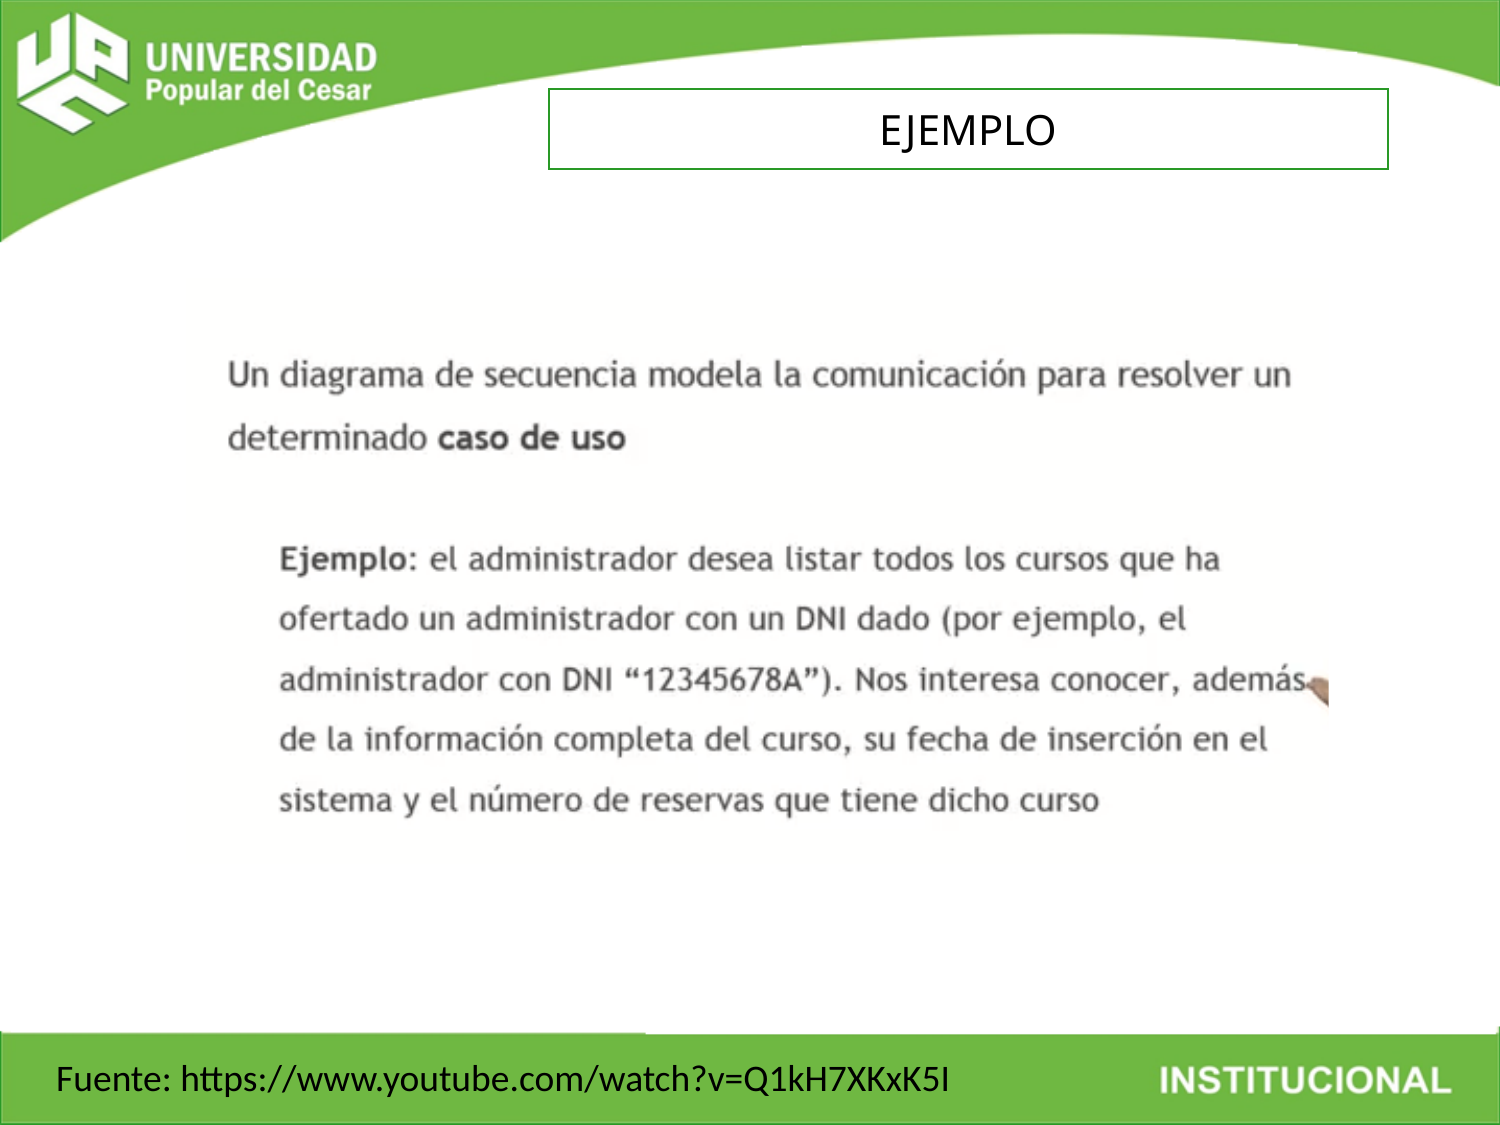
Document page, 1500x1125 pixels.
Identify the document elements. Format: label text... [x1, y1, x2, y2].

text_box EJEMPLO [549, 88, 1388, 170]
picture [0, 0, 1500, 1125]
text_box Fuente: https://www.youtube.com/watch?v=Q1kH7XKxK5I [41, 1046, 1010, 1107]
